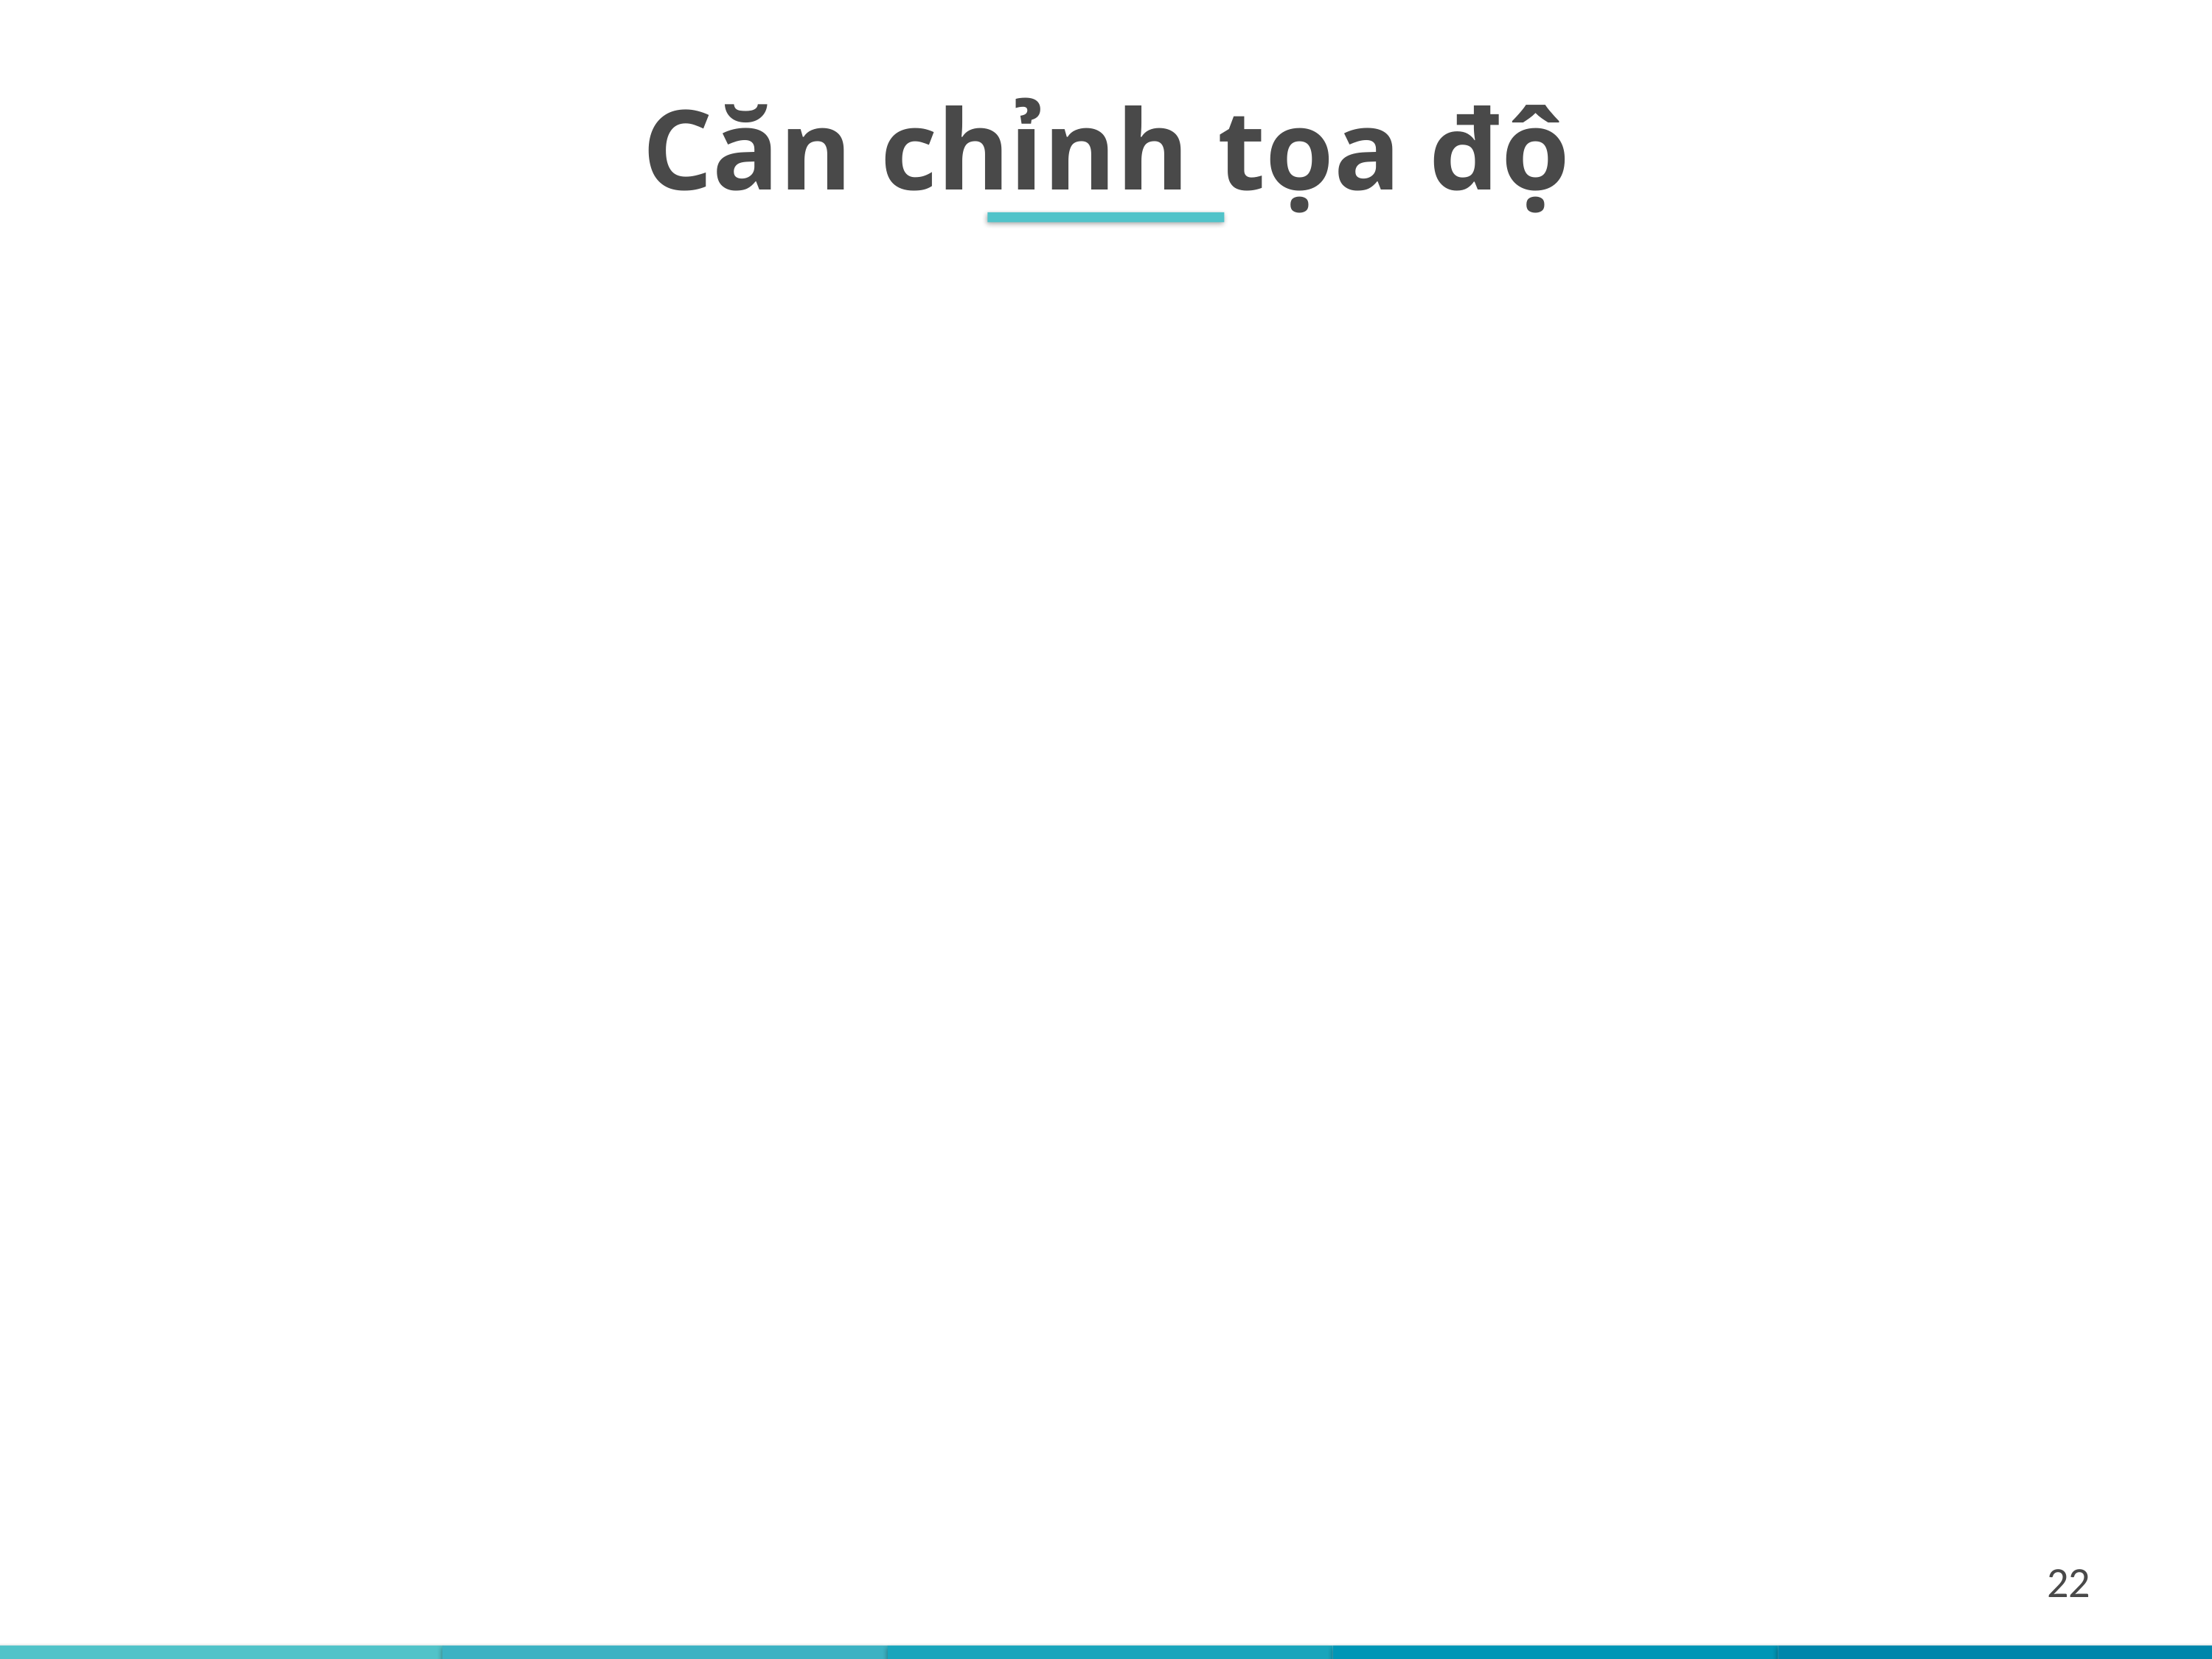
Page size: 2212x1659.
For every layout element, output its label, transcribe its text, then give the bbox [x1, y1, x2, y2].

slide_number 22 [1604, 1536, 2101, 1625]
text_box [704, 99, 1508, 223]
